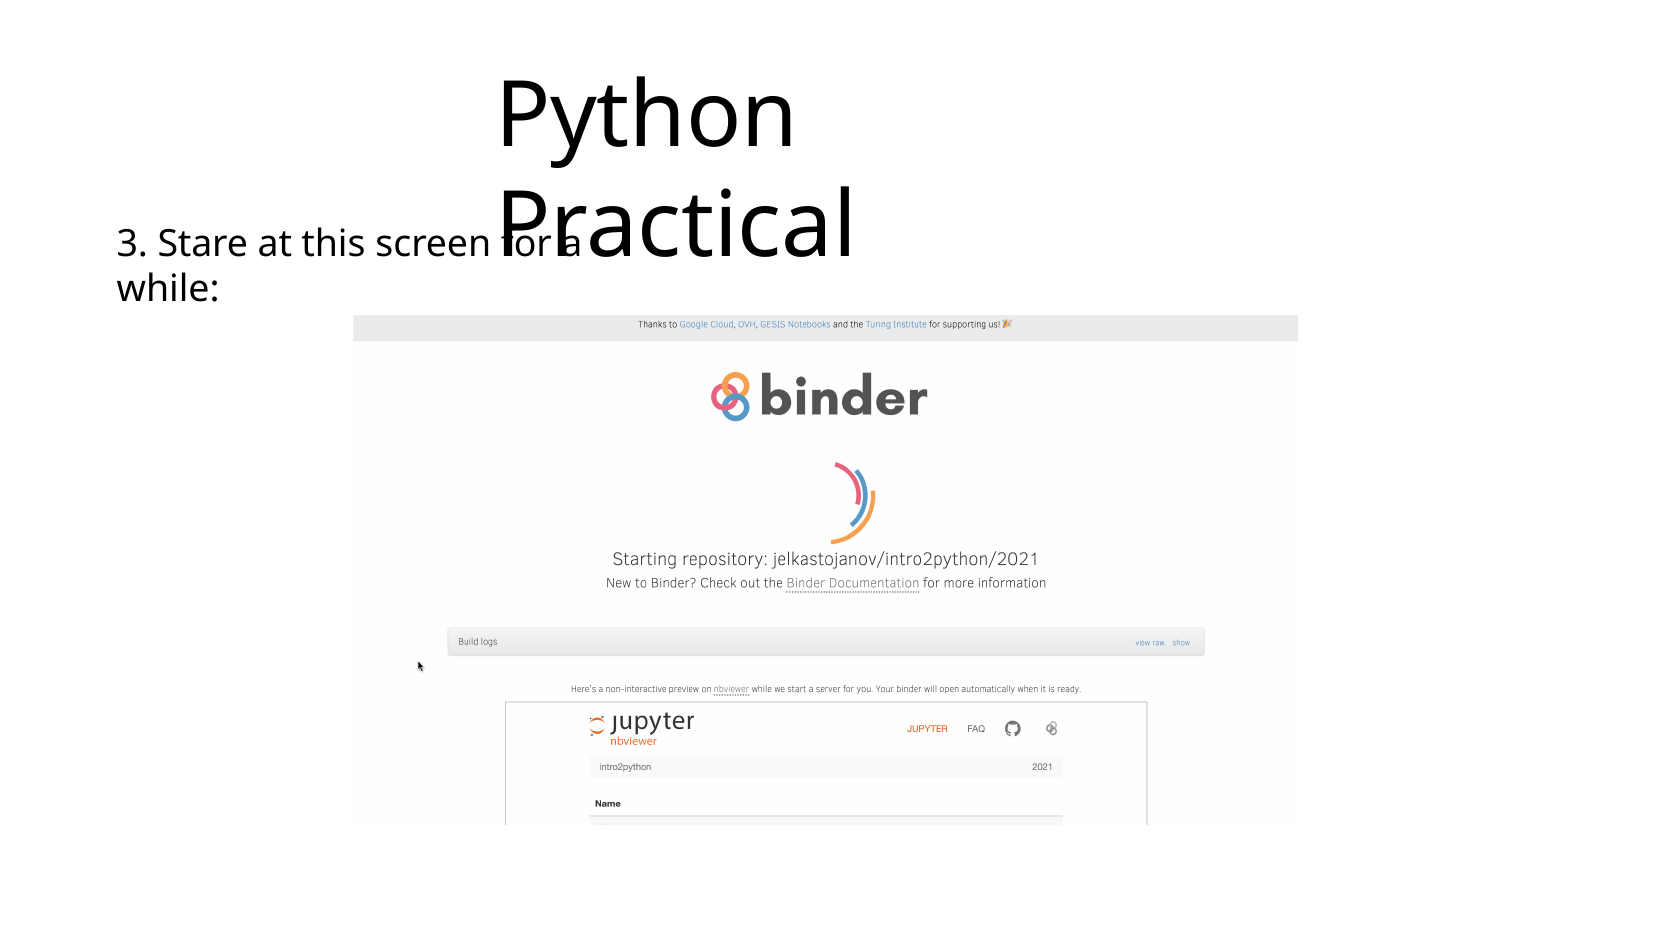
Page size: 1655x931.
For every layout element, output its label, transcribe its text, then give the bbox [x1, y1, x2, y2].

picture [353, 314, 1299, 825]
text_box 3. Stare at this screen for a while: [114, 216, 674, 309]
text_box Python Practical [492, 52, 1159, 275]
